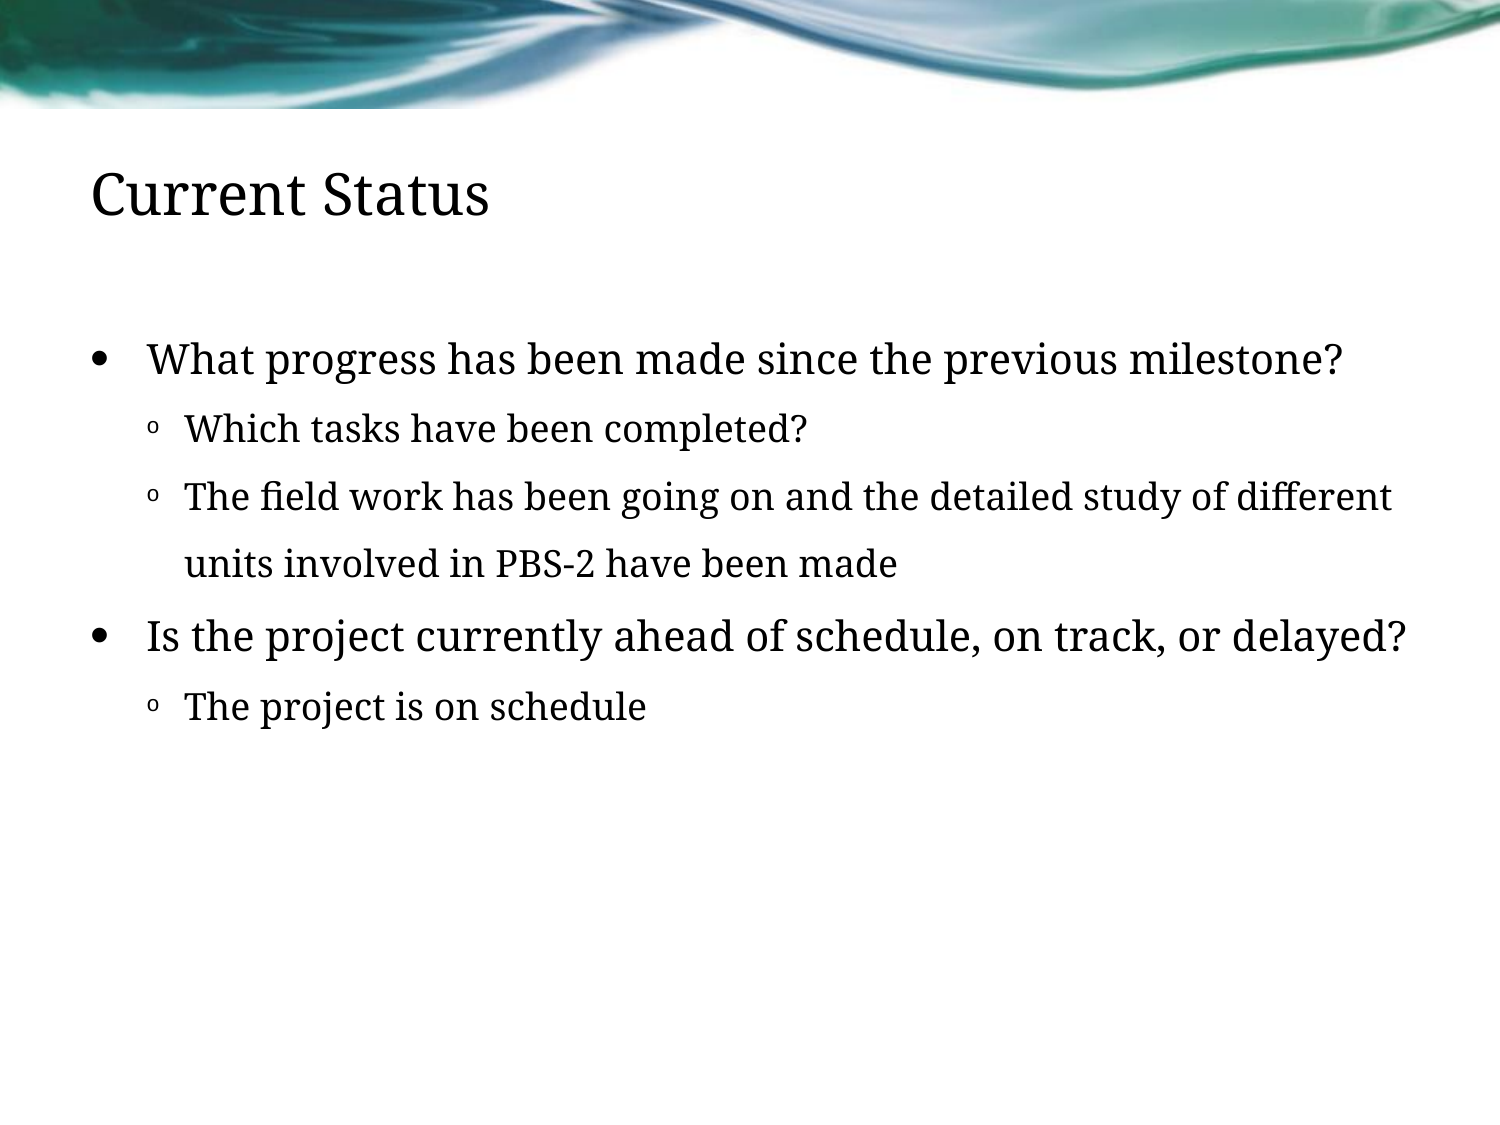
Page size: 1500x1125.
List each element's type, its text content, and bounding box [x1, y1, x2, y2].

picture [0, 0, 1500, 109]
title Current Status [75, 149, 1425, 299]
list What progress has been made since the previous milestone? Which tasks have been completed? The field work has been going on and the detailed study of different units involved in PBS-2 have been made Is the project currently ahead of schedule, on track, or delayed? The project is on schedule [75, 299, 1425, 1005]
